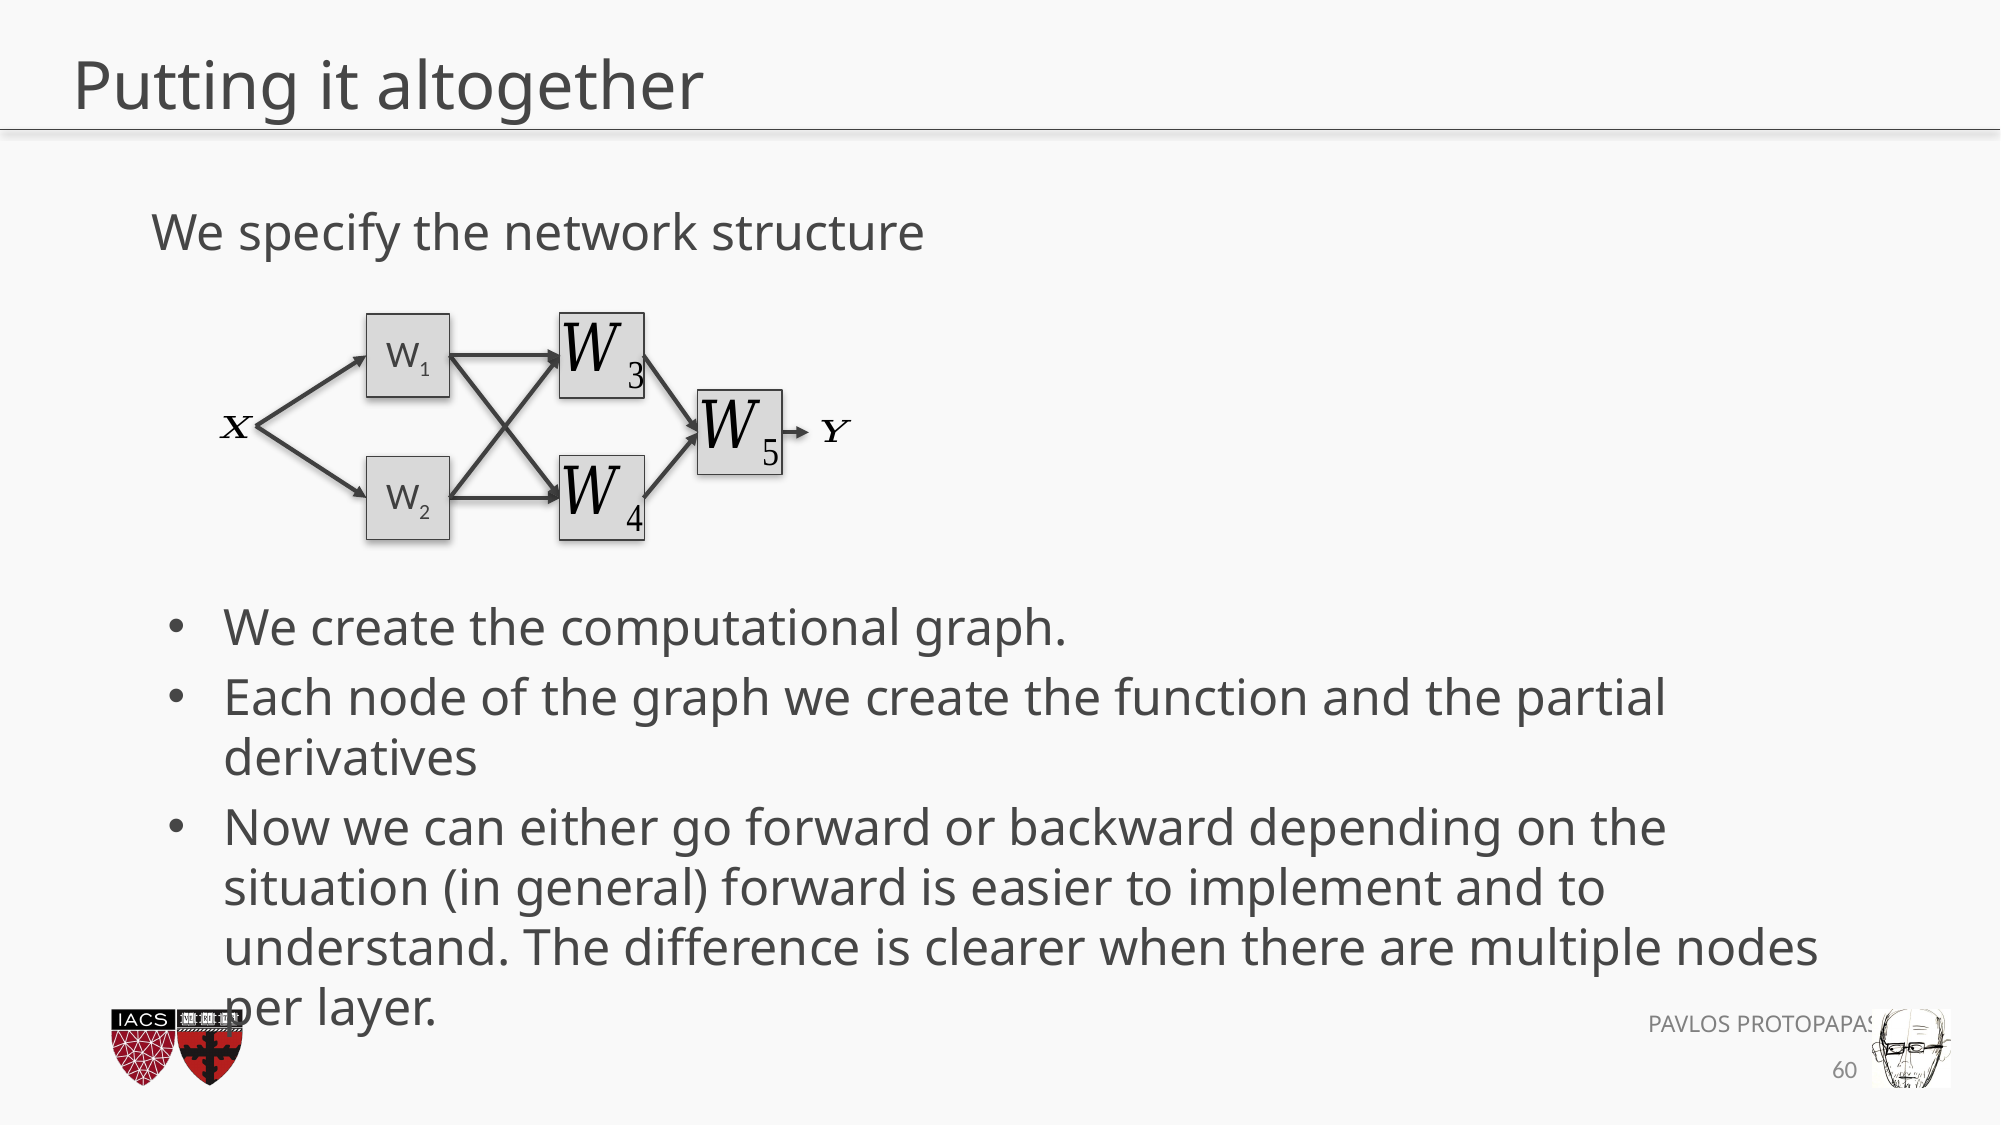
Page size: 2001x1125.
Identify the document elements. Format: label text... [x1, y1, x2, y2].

list We specify the network structure [136, 193, 1831, 540]
picture [109, 1009, 243, 1086]
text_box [216, 313, 855, 540]
title Putting it altogether [57, 35, 1943, 162]
text_box We create the computational graph. Each node of the graph we create the function and the partial derivatives Now we can either go forward or backward depending on the situation (in general) forward is easier to implement and to understand. The difference is clearer when there are multiple nodes per layer. [152, 588, 1847, 935]
slide_number 60 [1405, 1038, 1873, 1099]
picture [1872, 1009, 1951, 1088]
